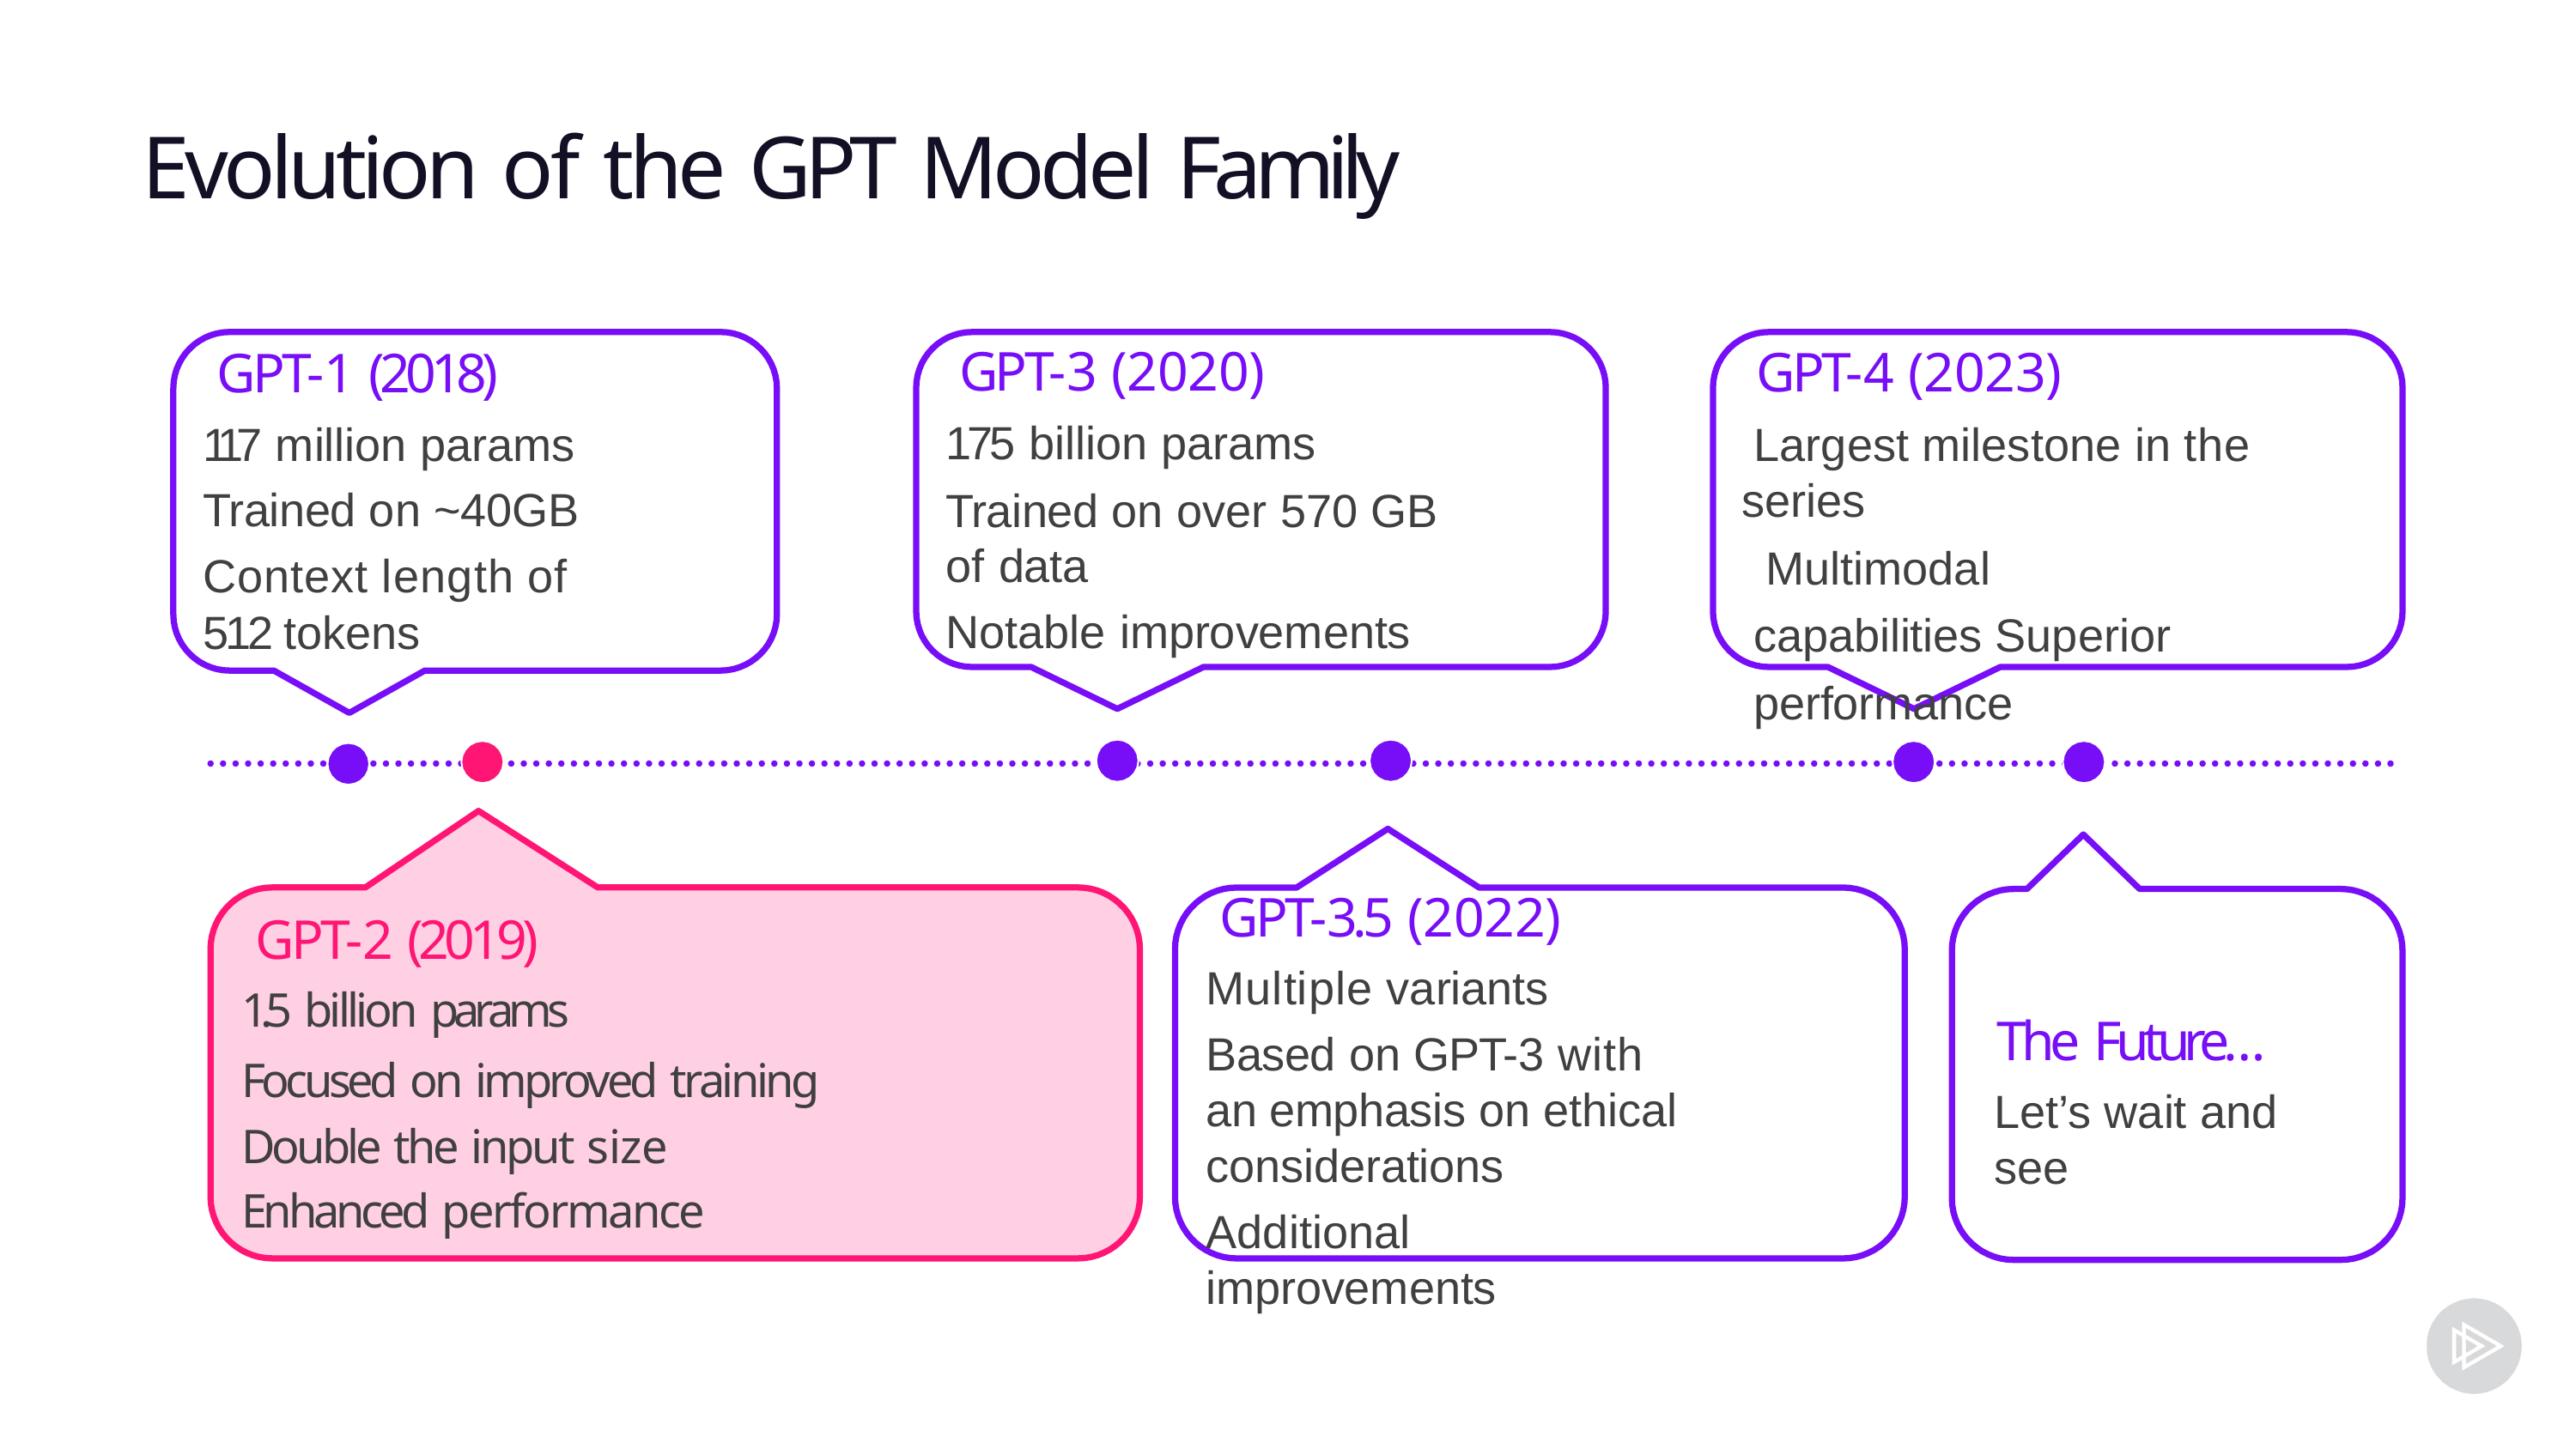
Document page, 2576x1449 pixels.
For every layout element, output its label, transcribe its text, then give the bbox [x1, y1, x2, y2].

text_box [1712, 340, 1740, 659]
text_box [1326, 828, 1450, 869]
text_box [1952, 834, 2403, 1260]
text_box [207, 807, 1144, 1262]
text_box GPT-3.5 (2022) Multiple variants Based on GPT-3 with an emphasis on ethical considerations Additional improvements [1204, 869, 1727, 1314]
text_box The Future… Let’s wait and see [1992, 993, 2366, 1194]
text_box [1175, 897, 1204, 1249]
text_box [1727, 887, 1905, 1258]
picture [2427, 1298, 2522, 1394]
title Evolution of the GPT Model Family [140, 111, 1801, 355]
text_box [916, 331, 1607, 709]
text_box [2255, 331, 2403, 667]
text_box GPT-1 (2018) 117 million params Trained on ~40GB Context length of 512 tokens [201, 324, 650, 659]
text_box GPT-3 (2020) 175 billion params Trained on over 570 GB of data Notable improvements [943, 323, 1492, 658]
text_box GPT-4 (2023) Largest milestone in the series Multimodal capabilities Superior performance [1740, 323, 2255, 730]
text_box [173, 331, 777, 713]
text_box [207, 738, 2394, 786]
